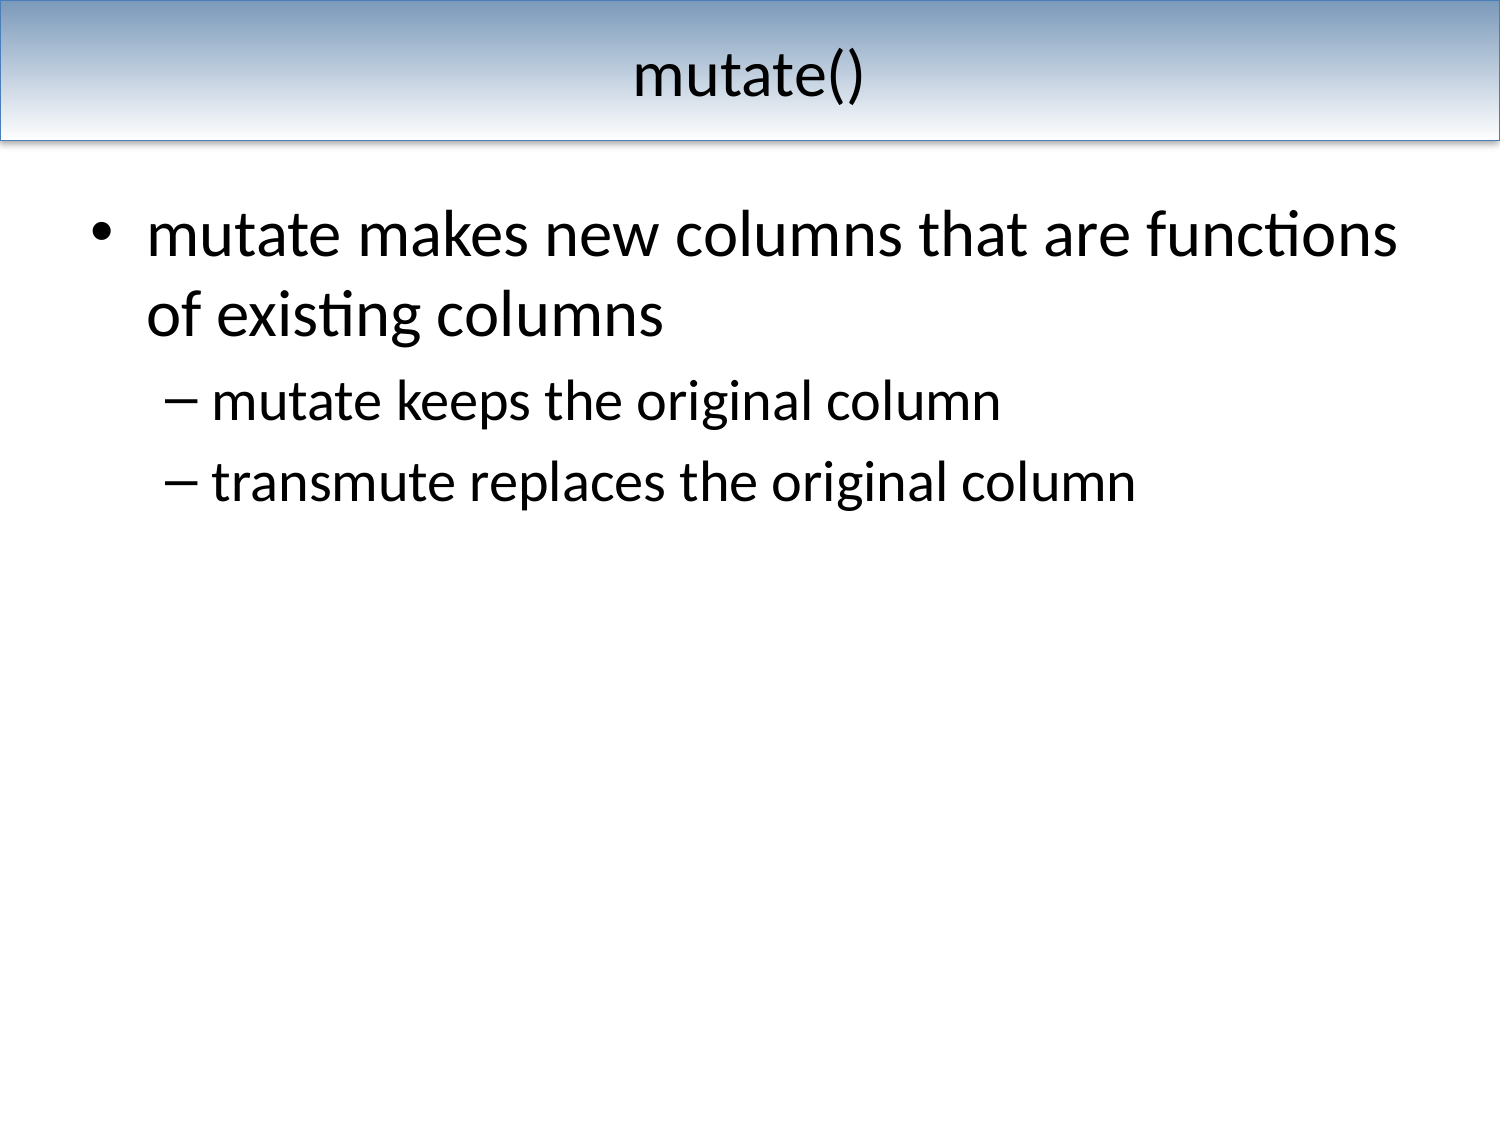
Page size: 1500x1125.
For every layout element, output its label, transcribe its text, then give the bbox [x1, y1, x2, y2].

title mutate() [75, 22, 1425, 118]
list mutate makes new columns that are functions of existing columns mutate keeps the original column transmute replaces the original column [75, 182, 1425, 1043]
